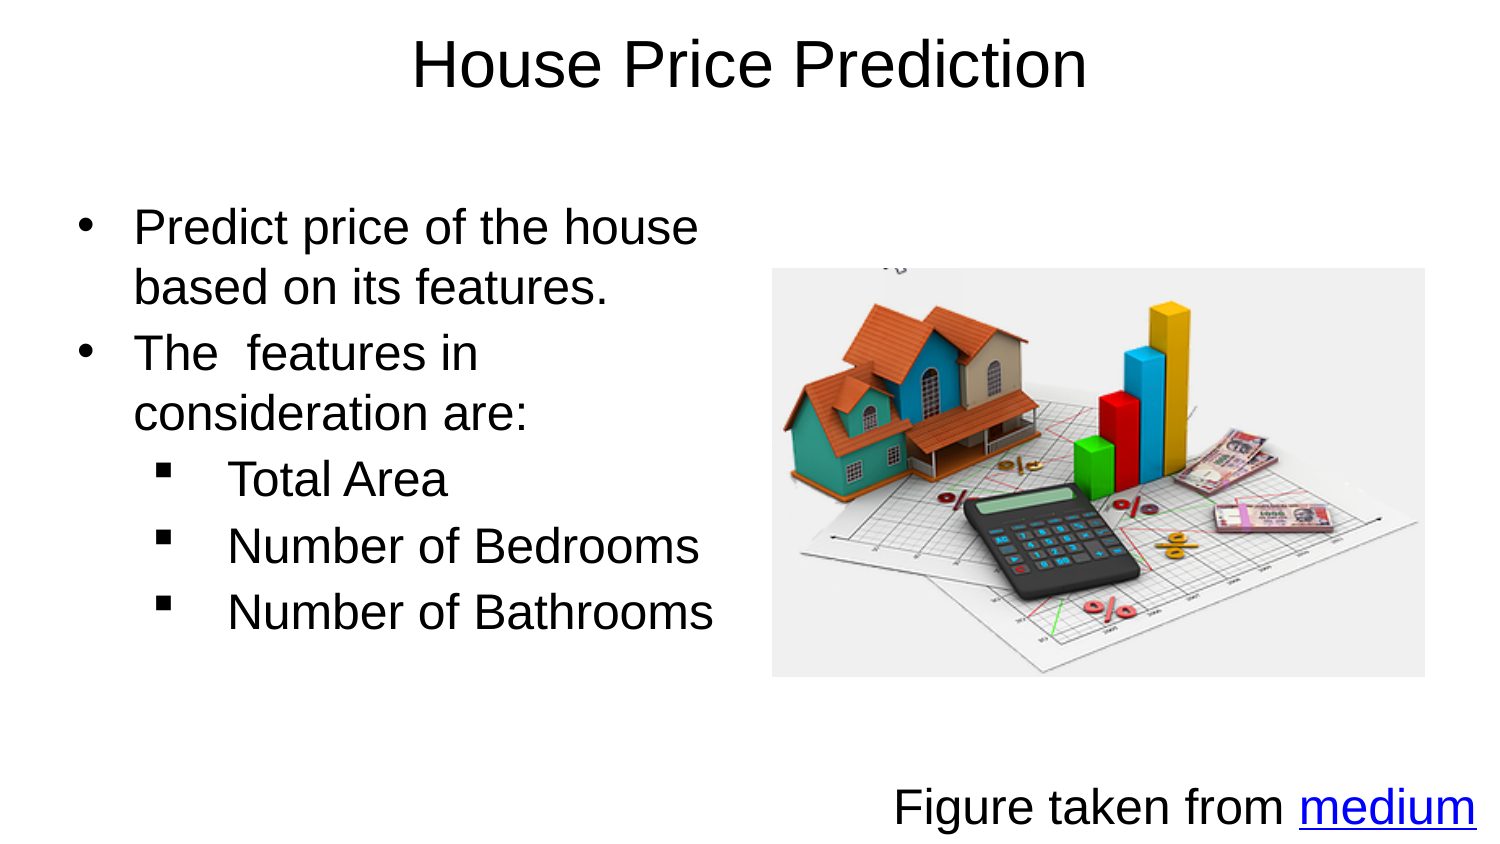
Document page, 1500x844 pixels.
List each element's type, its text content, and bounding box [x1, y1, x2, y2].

list Predict price of the house based on its features. The features in consideration are: Total Area Number of Bedrooms Number of Bathrooms [75, 194, 728, 704]
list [772, 268, 1426, 677]
title House Price Prediction [313, 21, 1186, 102]
text_box Figure taken from medium [878, 767, 1500, 843]
